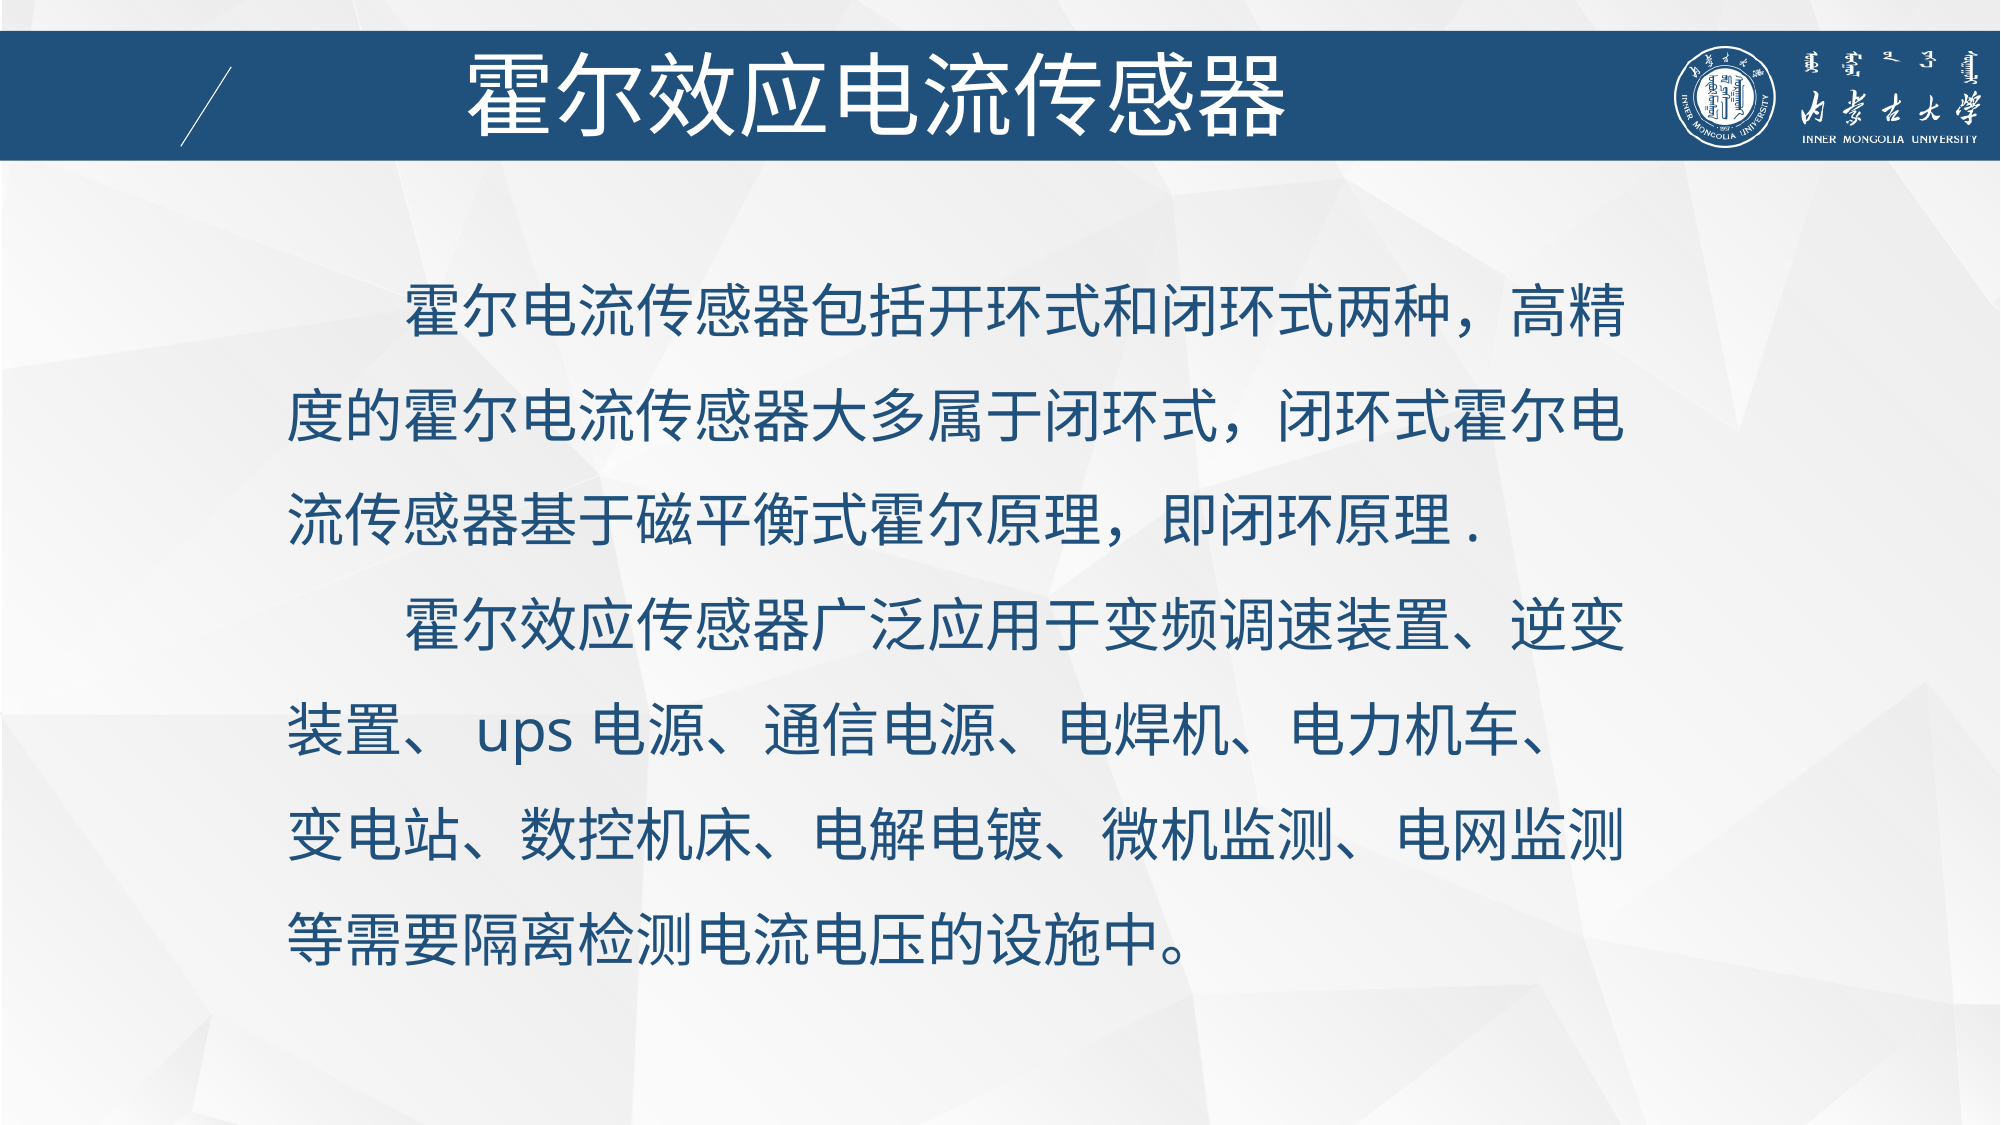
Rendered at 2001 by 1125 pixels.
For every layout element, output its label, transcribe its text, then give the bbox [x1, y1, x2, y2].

text_box 霍尔电流传感器包括开环式和闭环式两种，高精度的霍尔电流传感器大多属于闭环式，闭环式霍尔电流传感器基于磁平衡式霍尔原理，即闭环原理. 霍尔效应传感器广泛应用于变频调速装置、逆变装置、ups电源、通信电源、电焊机、电力机车、变电站、数控机床、电解电镀、微机监测、电网监测等需要隔离检测电流电压的设施中。 [271, 231, 1650, 981]
picture [0, 0, 2001, 1125]
list 霍尔效应电流传感器 [102, 42, 1650, 158]
picture [1673, 46, 1986, 150]
